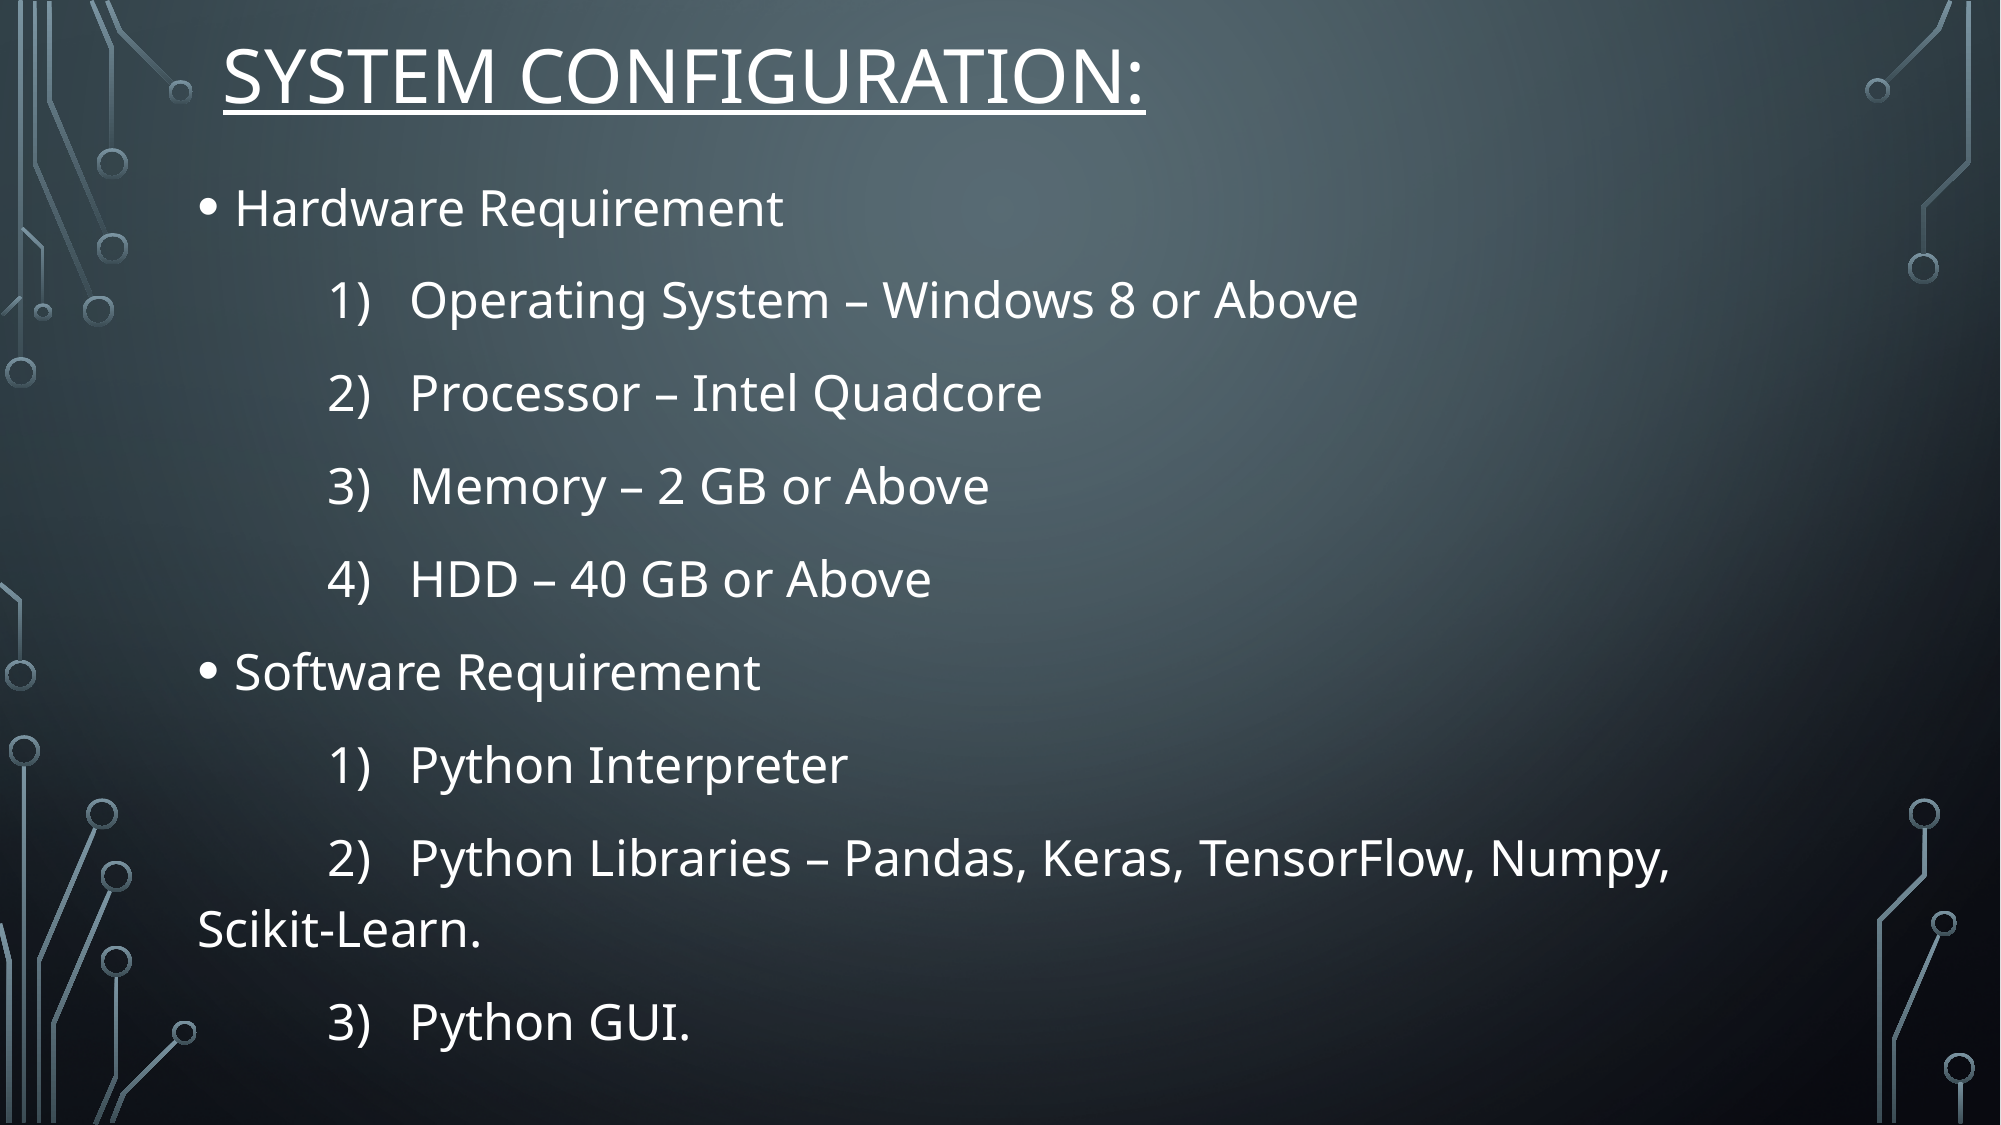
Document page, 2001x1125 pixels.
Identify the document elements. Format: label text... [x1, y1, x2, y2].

list Hardware Requirement 1) Operating System – Windows 8 or Above 2) Processor – Intel Quadcore 3) Memory – 2 GB or Above 4) HDD – 40 GB or Above Software Requirement 1) Python Interpreter 2) Python Libraries – Pandas, Keras, TensorFlow, Numpy, Scikit-Learn. 3) Python GUI. [182, 156, 1808, 1018]
title SySTEM CONFIGURATION: [207, 0, 1833, 201]
